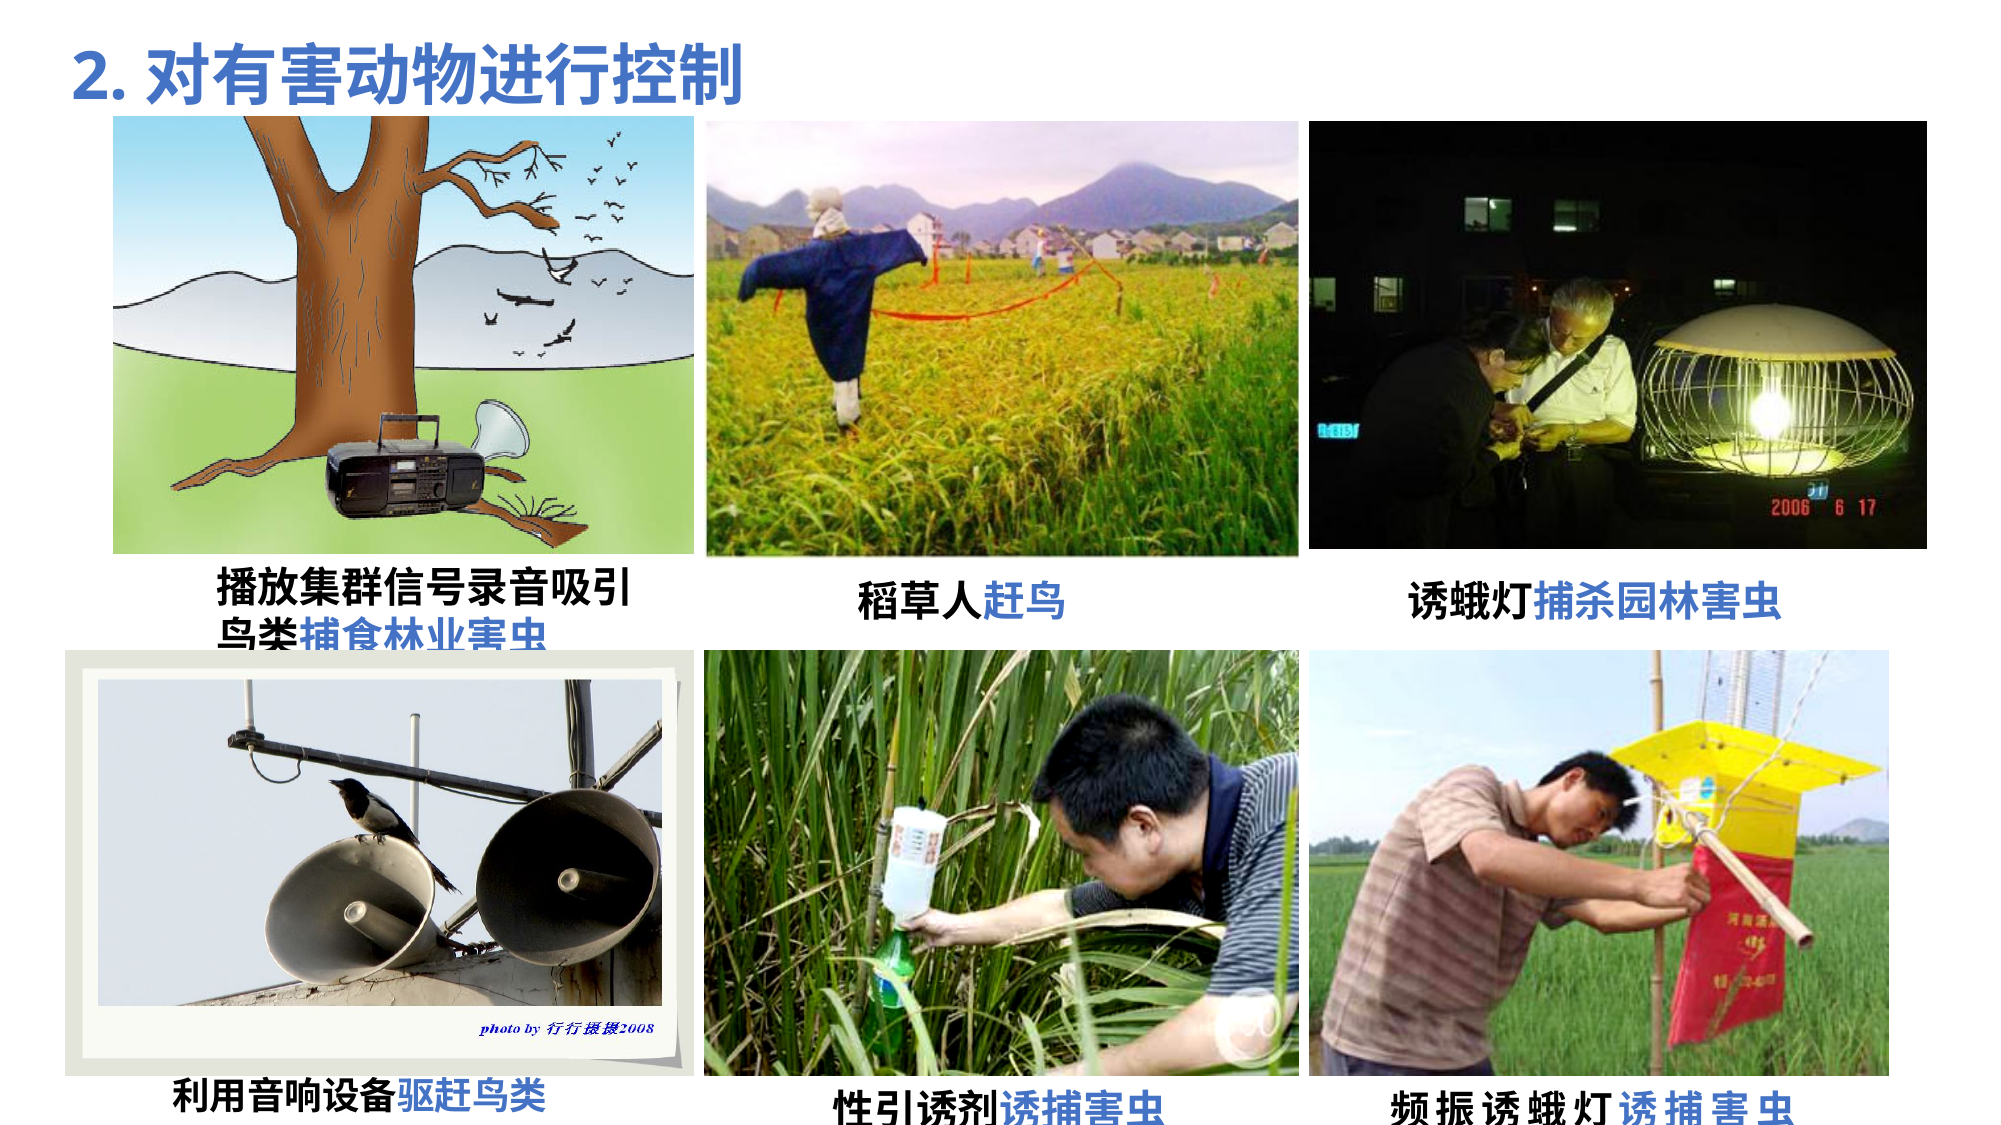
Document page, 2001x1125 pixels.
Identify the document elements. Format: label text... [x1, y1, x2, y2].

picture [113, 116, 694, 554]
picture [1308, 650, 1889, 1076]
picture [703, 121, 1299, 559]
text_box 性引诱剂诱捕害虫 [817, 1076, 1185, 1125]
picture [703, 650, 1299, 1076]
picture [1308, 121, 1927, 549]
text_box 播放集群信号录音吸引鸟类捕食林业害虫 [201, 554, 662, 650]
text_box 2.对有害动物进行控制 [56, 25, 807, 121]
text_box 诱蛾灯捕杀园林害虫 [1393, 566, 1805, 632]
text_box 频振诱蛾灯诱捕害虫 [1375, 1076, 1861, 1125]
picture [65, 650, 694, 1076]
text_box 利用音响设备驱赶鸟类 [157, 1076, 562, 1125]
text_box 稻草人赶鸟 [843, 566, 1219, 632]
